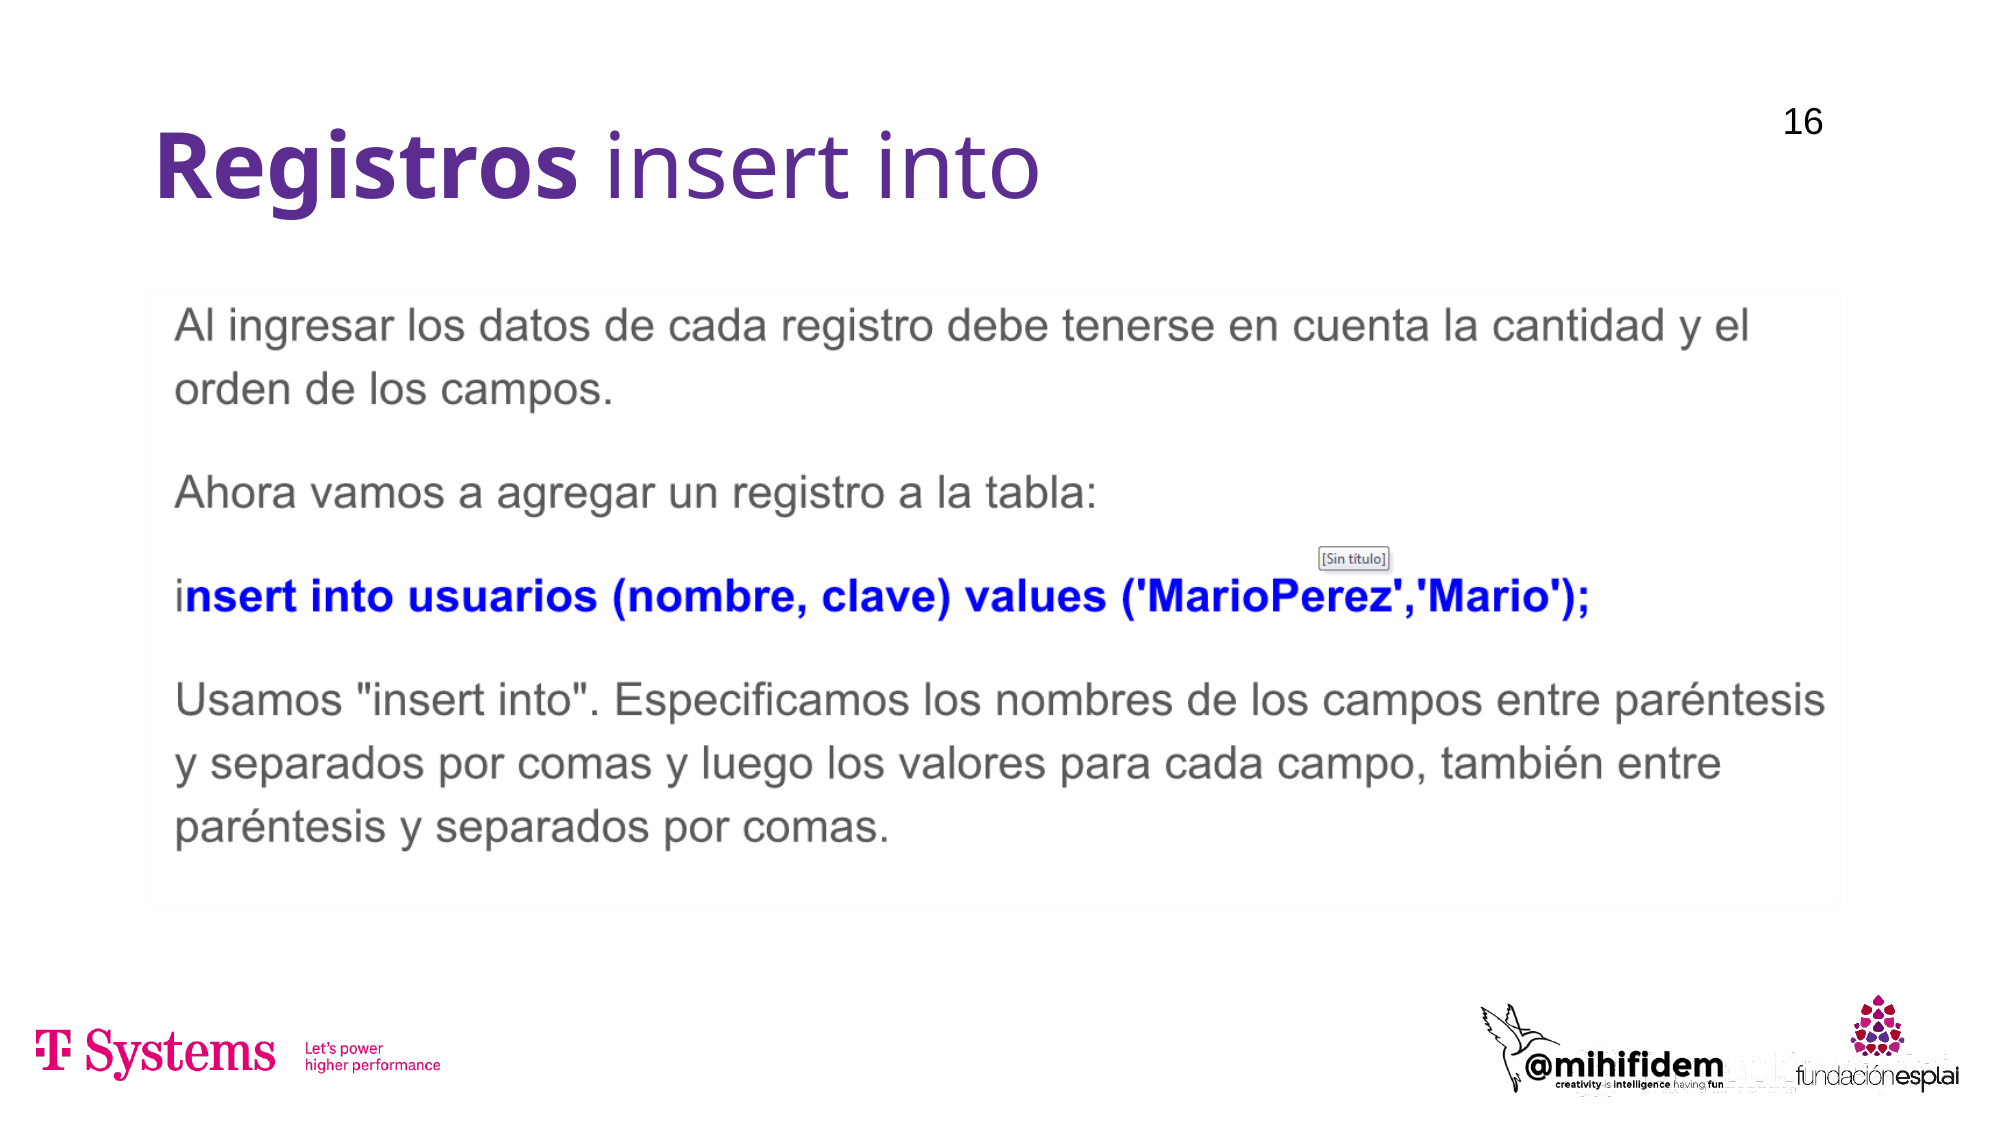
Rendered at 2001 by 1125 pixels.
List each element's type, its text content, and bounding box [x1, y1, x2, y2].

picture [149, 290, 1842, 906]
text_box Registros insert into [137, 59, 1863, 278]
picture [1472, 986, 1965, 1103]
text_box 16 [1767, 89, 1863, 150]
picture [36, 1027, 440, 1081]
